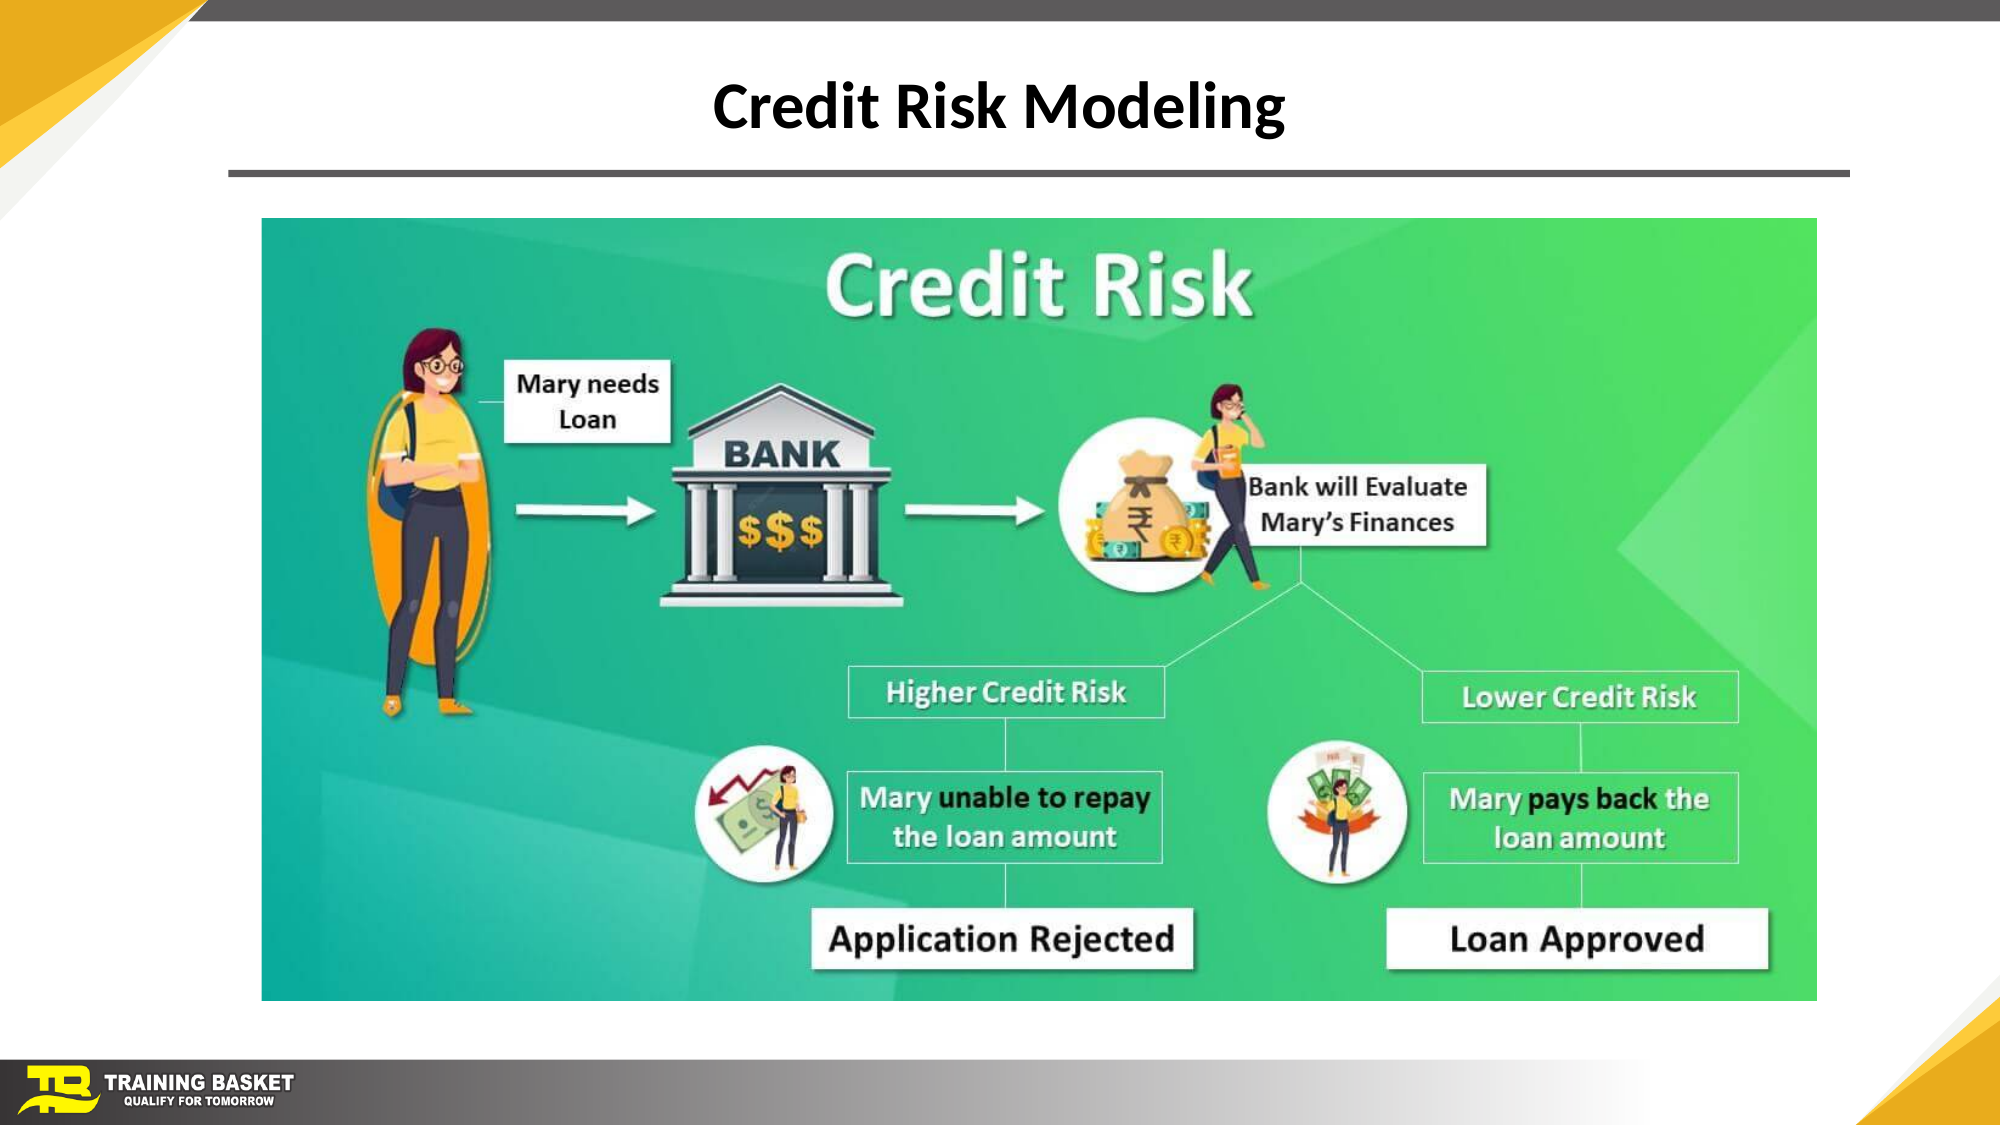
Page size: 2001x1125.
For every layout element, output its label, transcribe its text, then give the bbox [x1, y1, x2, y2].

text_box [227, 169, 1851, 178]
text_box Credit Risk Modeling [265, 54, 1735, 149]
picture [0, 1059, 1650, 1125]
picture [261, 218, 1817, 1001]
